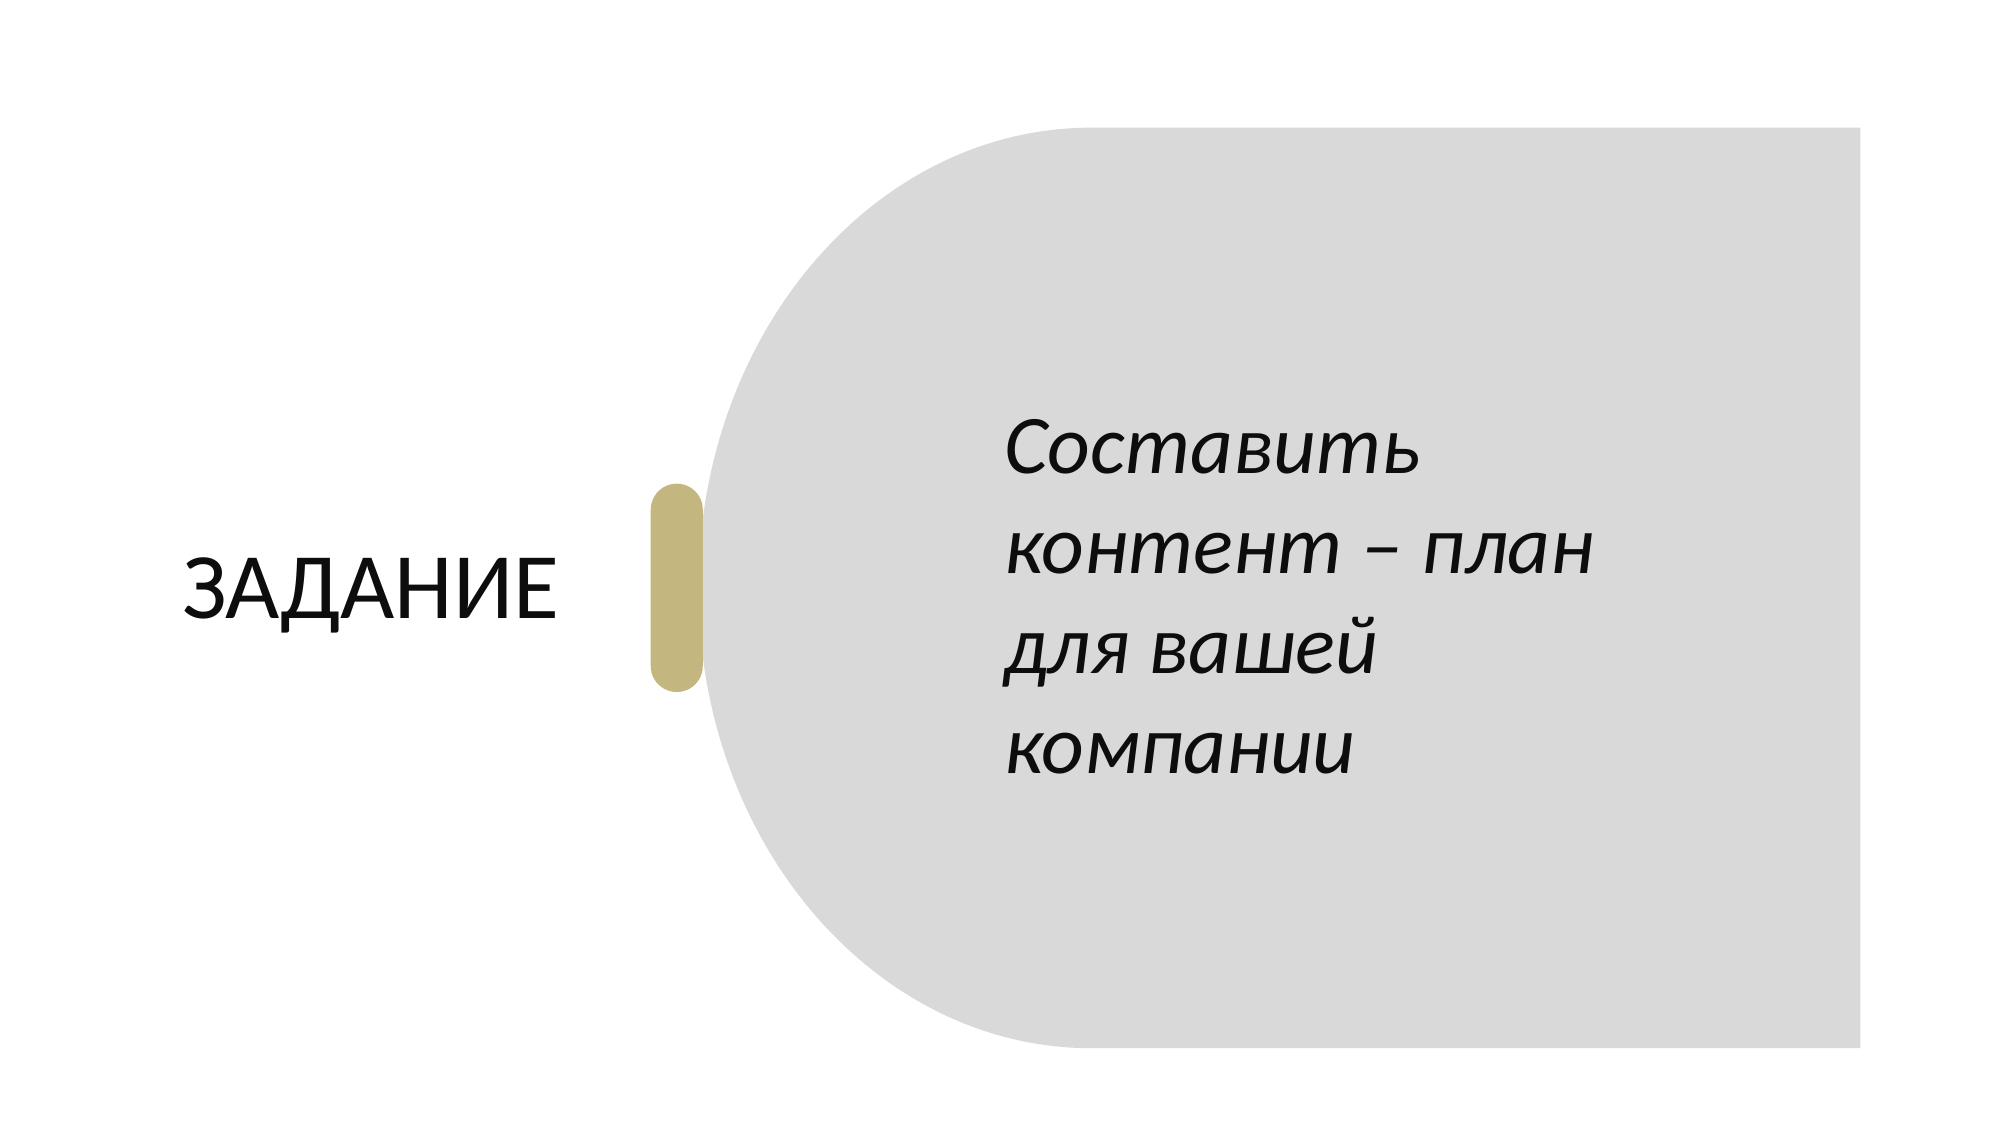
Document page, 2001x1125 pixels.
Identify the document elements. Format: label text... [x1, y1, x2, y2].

text_box [703, 127, 1861, 1049]
text_box [650, 483, 703, 693]
text_box Составить контент – план для вашей компании [999, 385, 1698, 794]
text_box Задание [177, 533, 622, 643]
